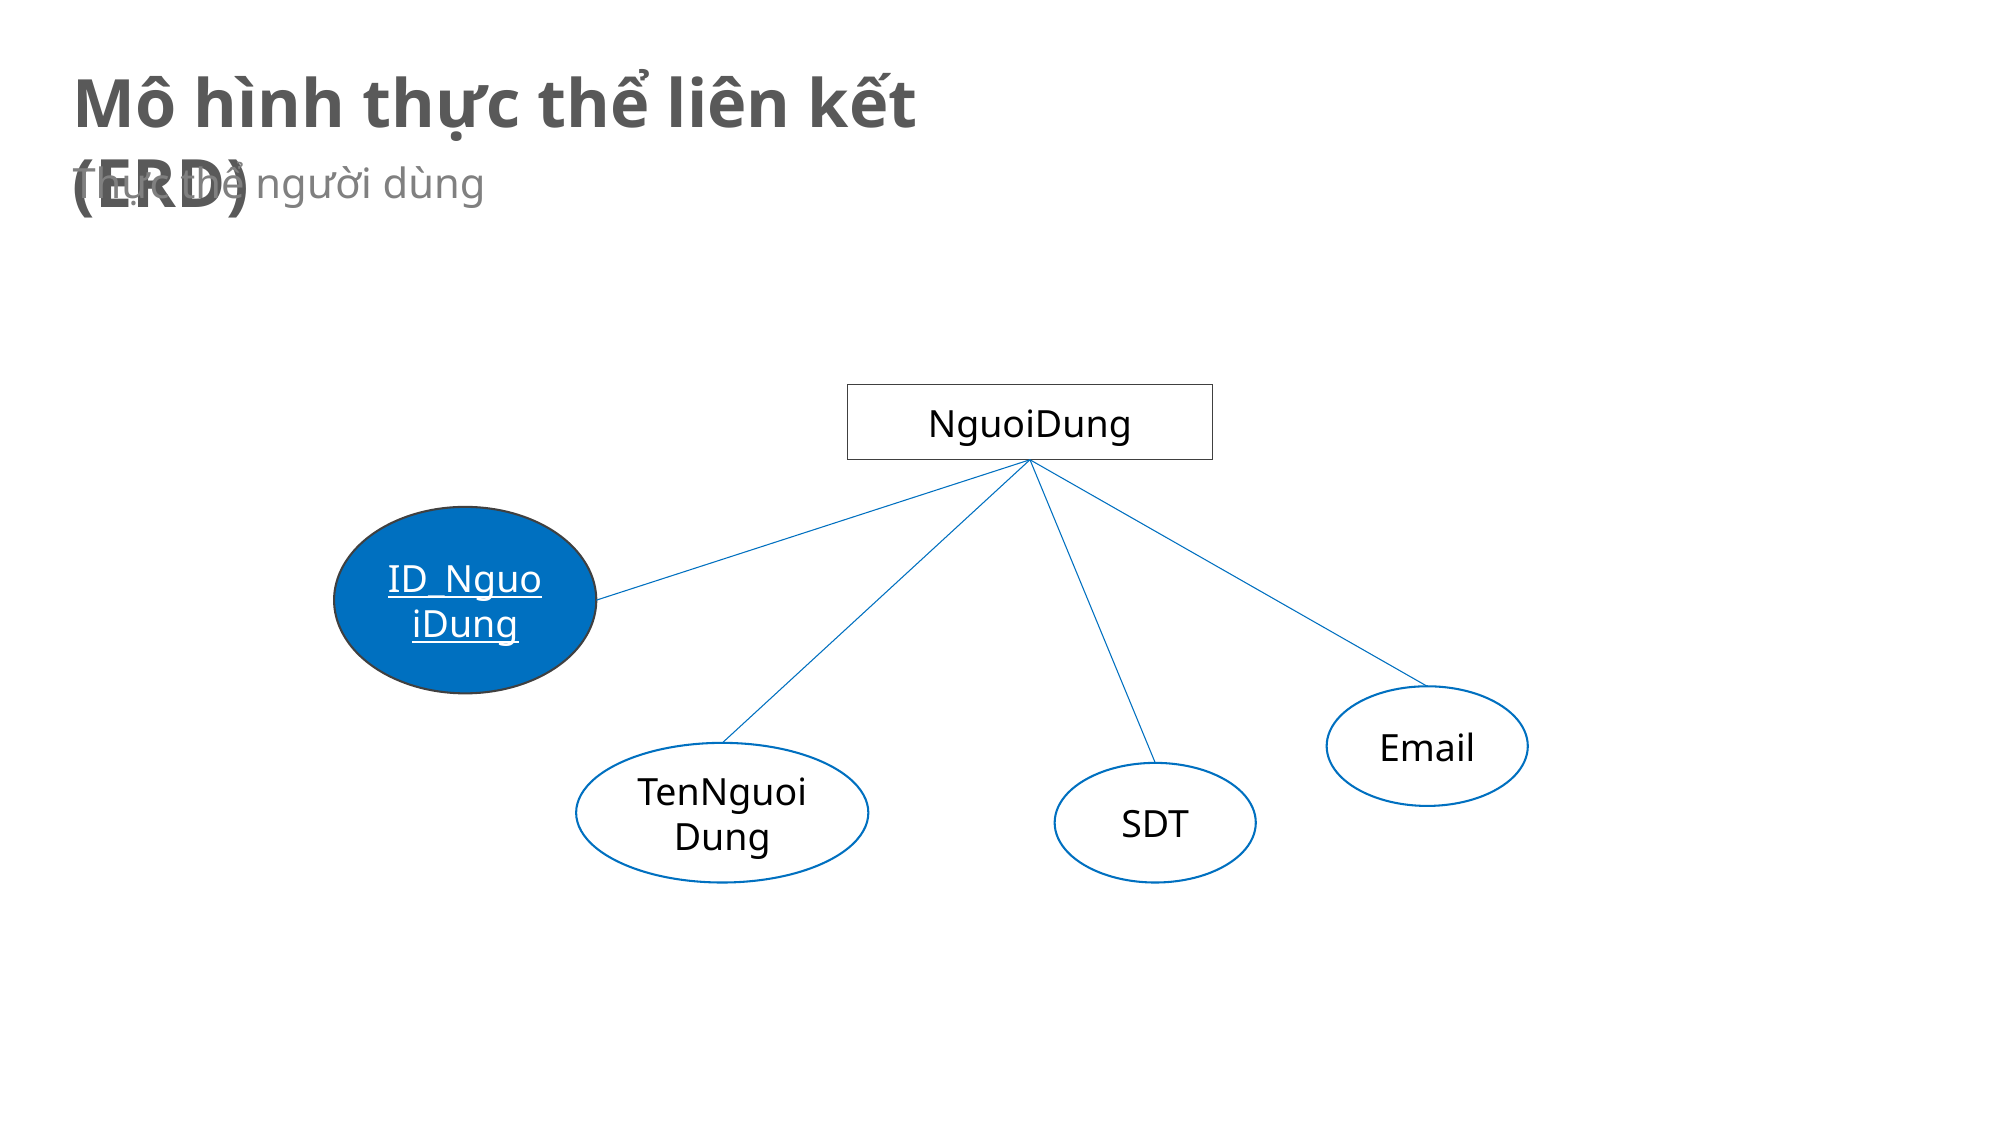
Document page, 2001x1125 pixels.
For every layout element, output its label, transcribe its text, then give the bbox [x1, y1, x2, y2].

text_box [334, 384, 1528, 883]
text_box Thực thể người dùng [57, 148, 1103, 214]
text_box Mô hình thực thể liên kết (ERD) [57, 52, 1103, 148]
text_box Mô hình thực thể liên kết (ERD) [57, 214, 1103, 228]
